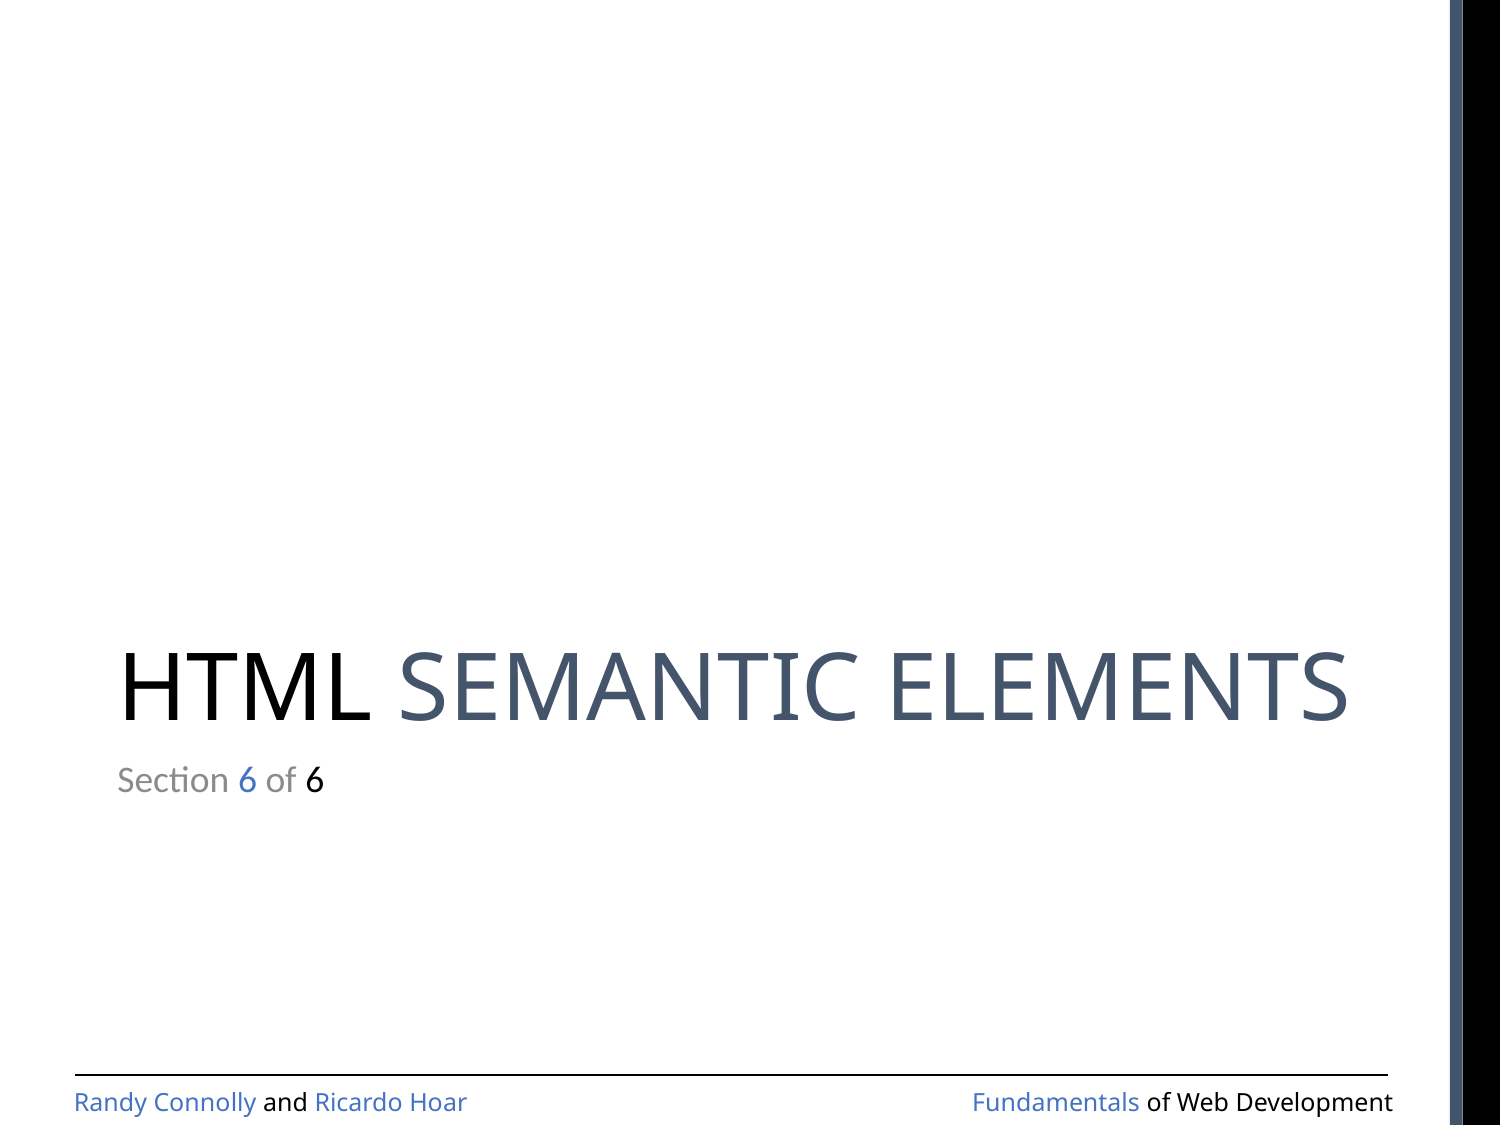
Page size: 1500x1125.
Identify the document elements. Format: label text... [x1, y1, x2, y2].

title HTML SEMANTIC ELEMENTS [102, 280, 1397, 749]
list Section 6 of 6 [102, 752, 1397, 999]
